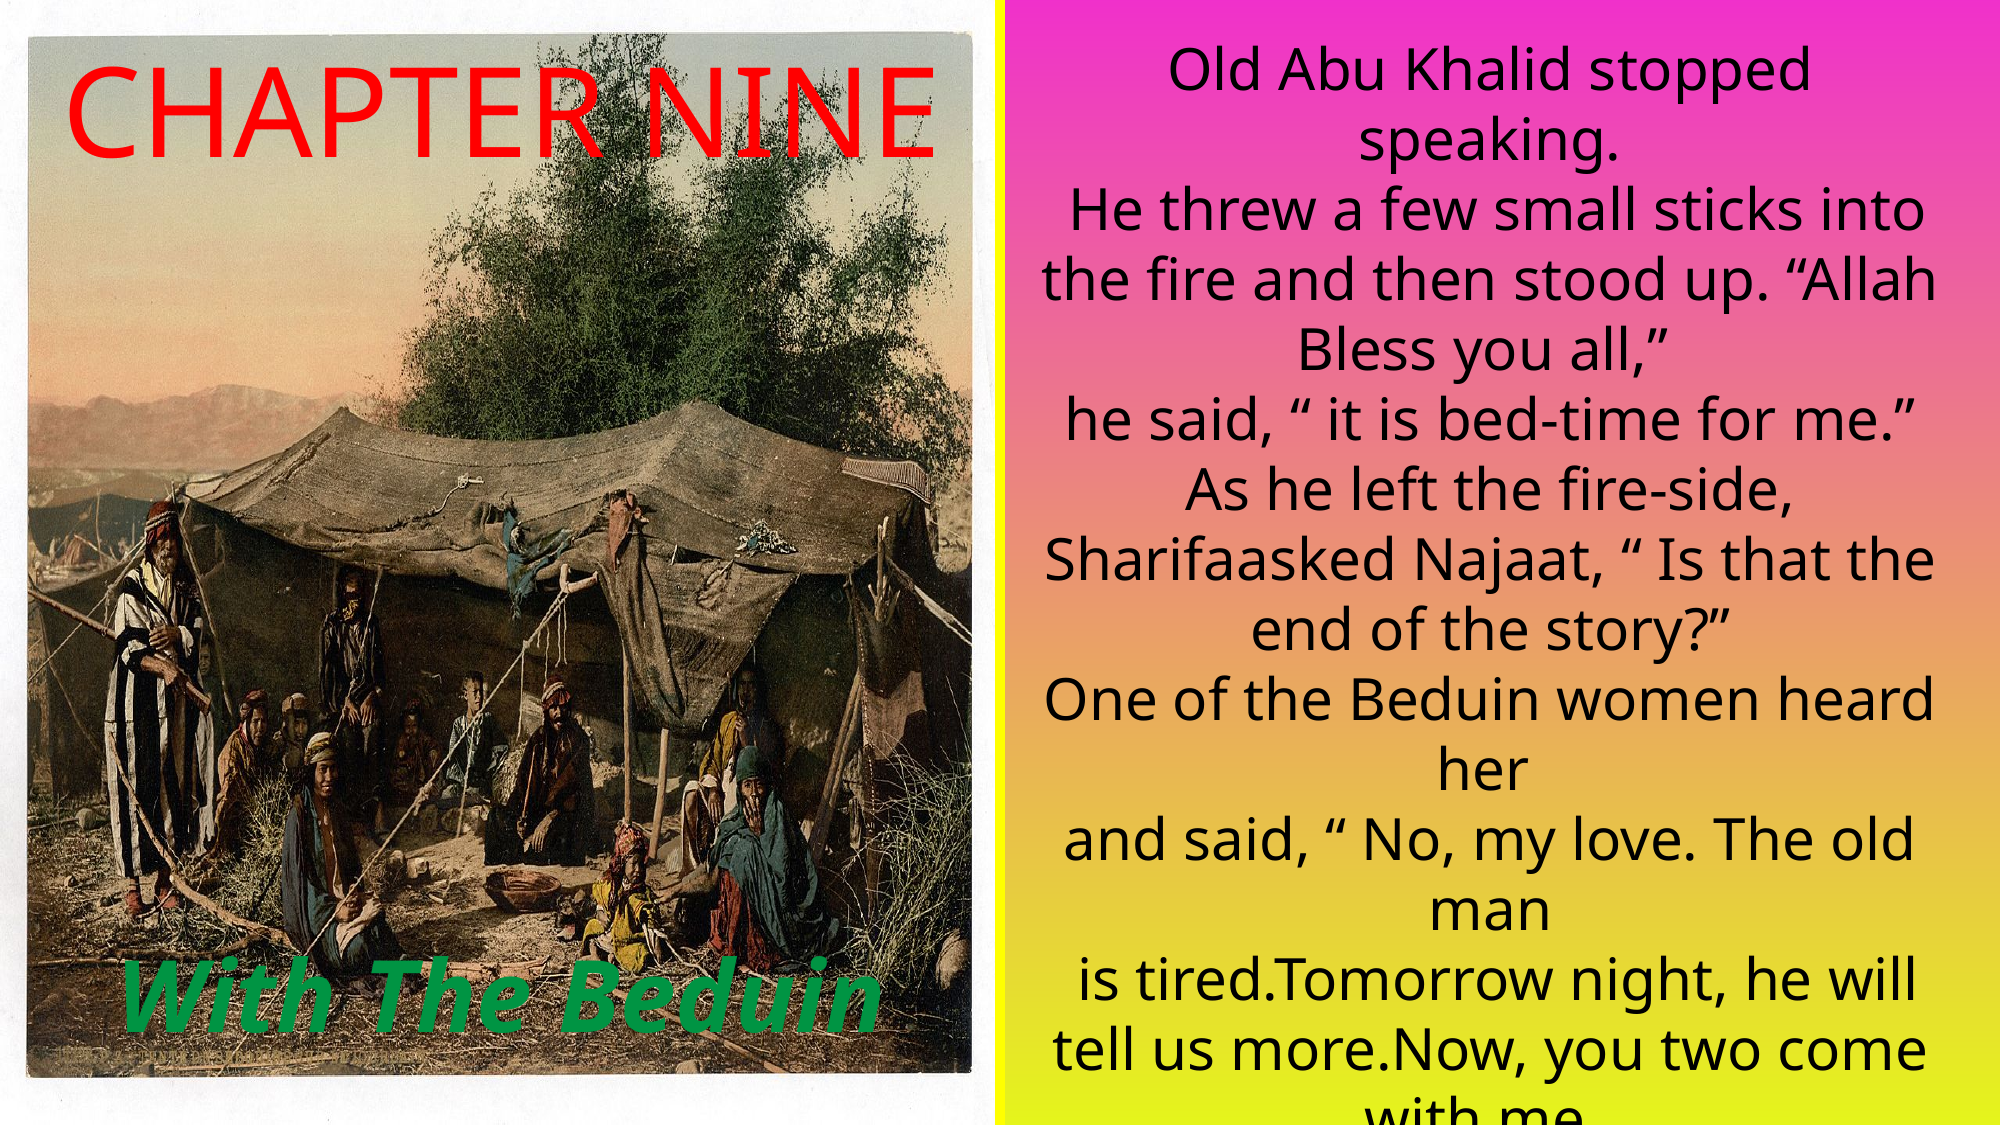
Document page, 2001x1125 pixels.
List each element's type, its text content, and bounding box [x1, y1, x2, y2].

text_box [1021, 0, 2000, 1125]
text_box Old Abu Khalid stopped speaking. He threw a few small sticks into the fire and then stood up. “Allah Bless you all,” he said, “ it is bed-time for me.” As he left the fire-side, Sharifaasked Najaat, “ Is that the end of the story?” One of the Beduin women heard her and said, “ No, my love. The old man is tired.Tomorrow night, he will tell us more.Now, you two come with me. It is bed-time for you, too.” She took the girls into the tent and made comfortable beds for them. They were soon asleep. Saood and the boys also slept, with the moon and stars above them. [1020, 24, 1961, 1125]
picture [0, 0, 999, 1125]
text_box [1005, 0, 1021, 1125]
